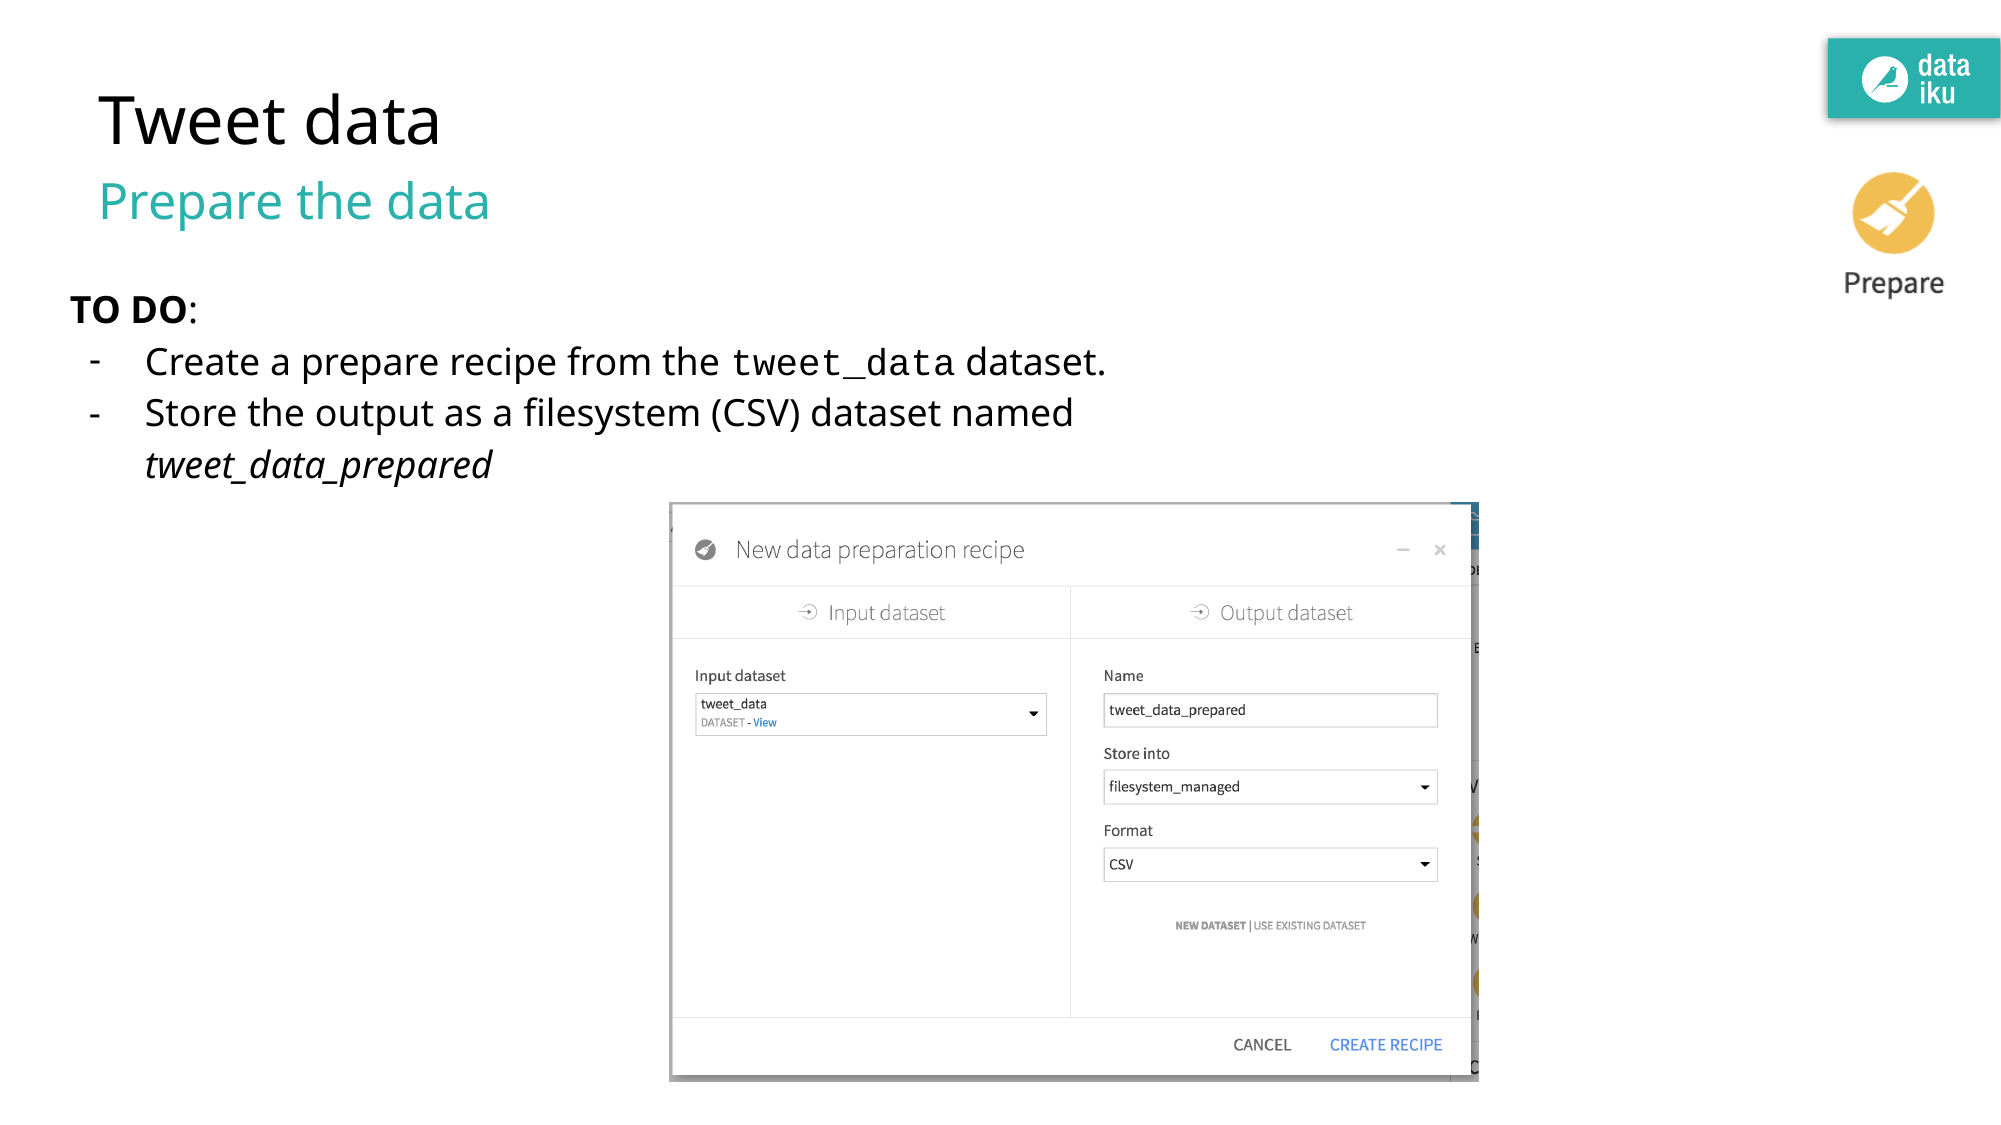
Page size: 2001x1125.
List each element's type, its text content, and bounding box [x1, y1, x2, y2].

title Tweet data [78, 78, 1922, 149]
picture [1821, 149, 1963, 315]
title Prepare the data [78, 149, 1820, 252]
text_box TO DO: Create a prepare recipe from the tweet_data dataset. Store the output as a filesystem (CSV) dataset named tweet_data_prepared [55, 282, 1358, 534]
picture [669, 502, 1479, 1082]
